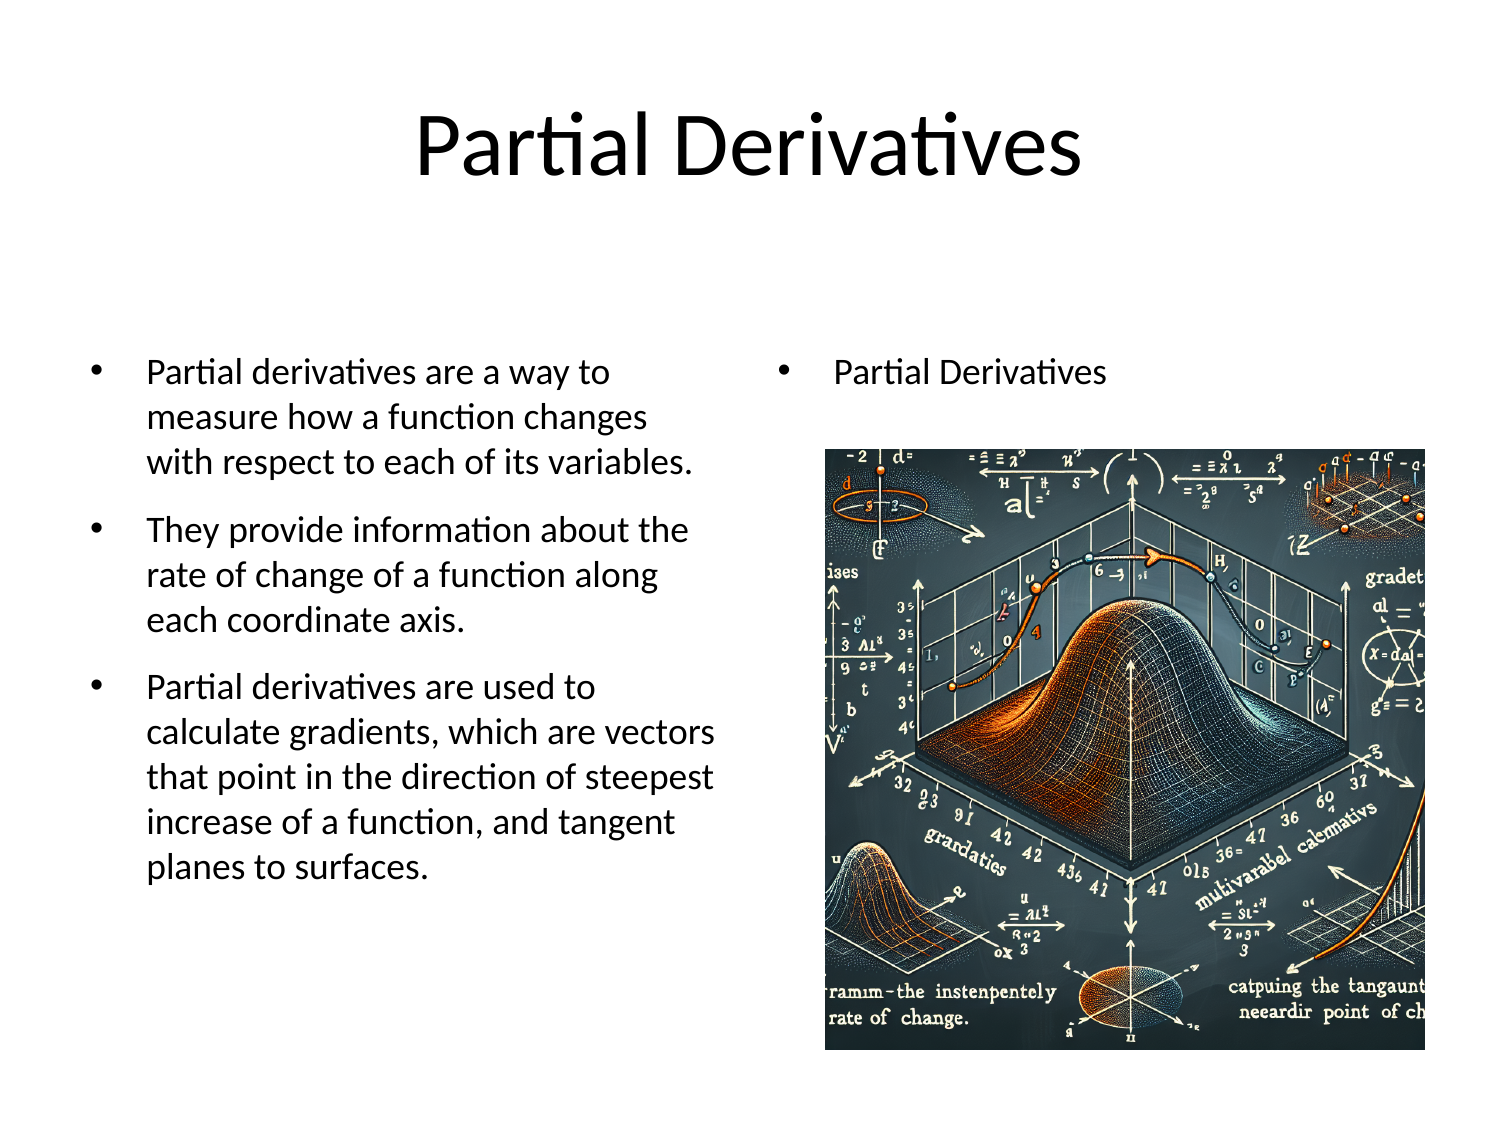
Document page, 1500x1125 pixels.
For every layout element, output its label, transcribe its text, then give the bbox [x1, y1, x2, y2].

list Partial derivatives are a way to measure how a function changes with respect to each of its variables. They provide information about the rate of change of a function along each coordinate axis. Partial derivatives are used to calculate gradients, which are vectors that point in the direction of steepest increase of a function, and tangent planes to surfaces. [75, 262, 738, 1005]
title Partial Derivatives [75, 45, 1425, 233]
picture [824, 449, 1426, 1051]
list Partial Derivatives [762, 262, 1425, 1005]
